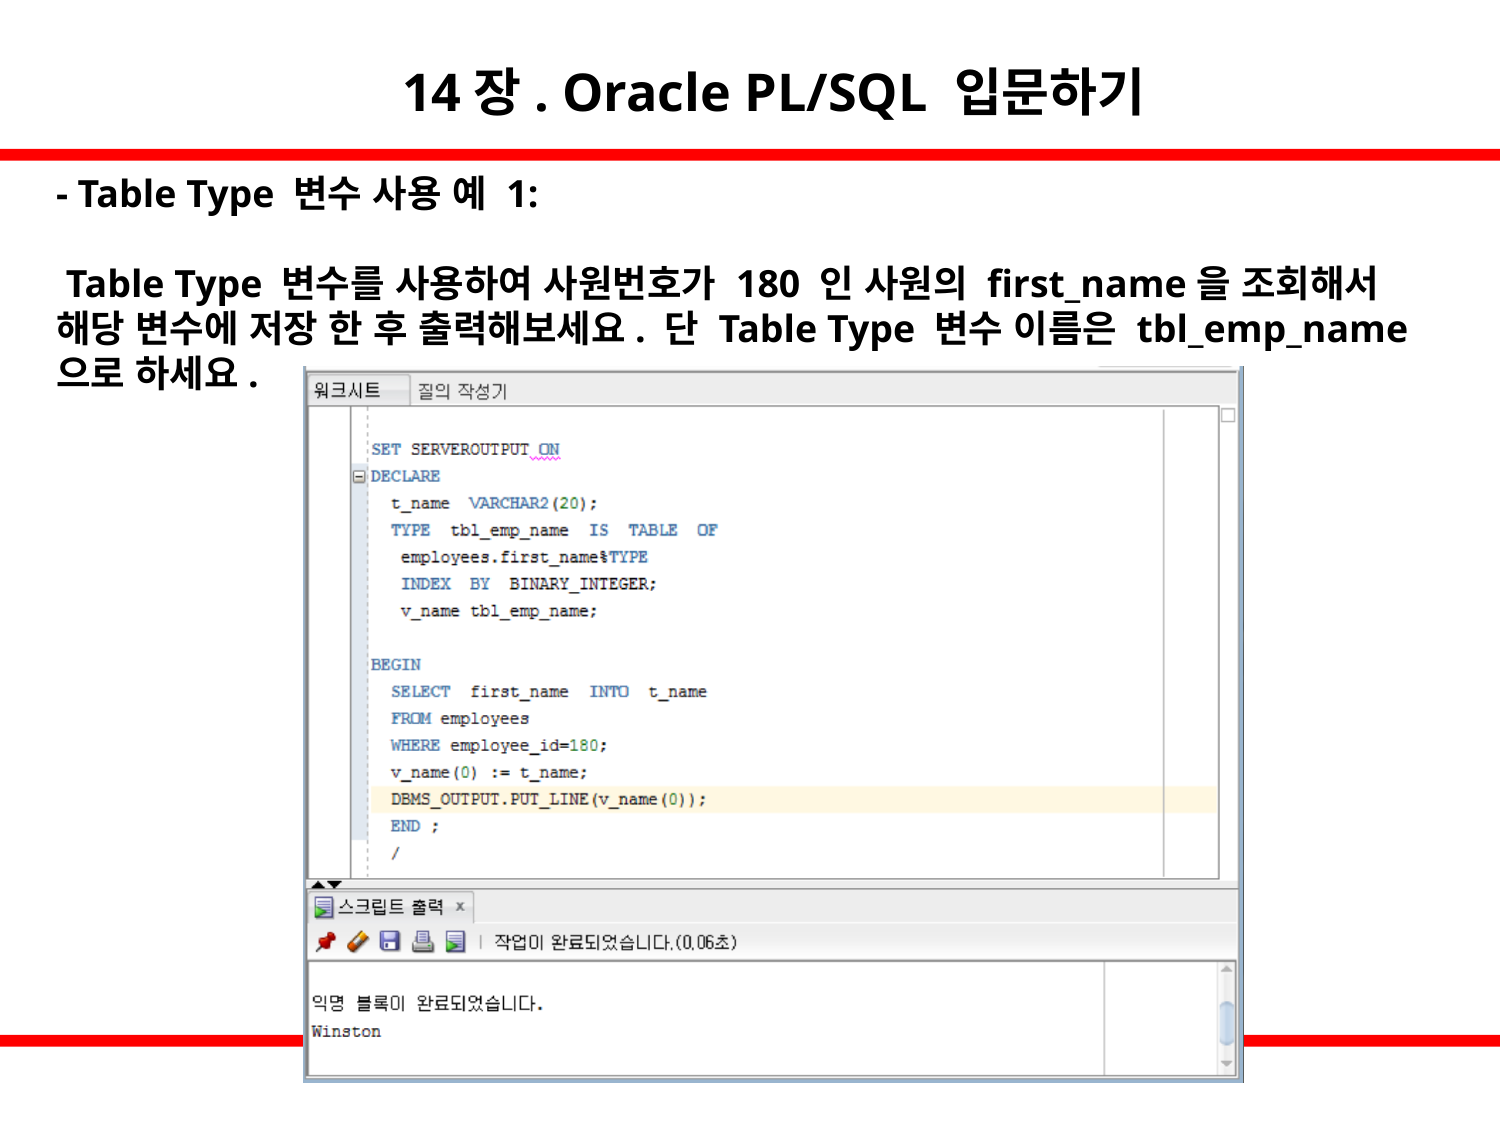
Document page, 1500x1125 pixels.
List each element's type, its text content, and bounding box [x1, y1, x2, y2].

picture [303, 366, 1244, 1083]
text_box - Table Type 변수 사용 예 1: Table Type 변수를 사용하여 사원번호가 180 인 사원의 first_name을 조회해서 해당 변수에 저장 한 후 출력해보세요. 단 Table Type 변수 이름은 tbl_emp_name 으로 하세요. [39, 163, 1473, 449]
text_box [0, 1033, 298, 1049]
text_box [1249, 1033, 1500, 1049]
text_box 14장. Oracle PL/SQL 입문하기 [204, 0, 1343, 151]
text_box [0, 147, 1500, 163]
